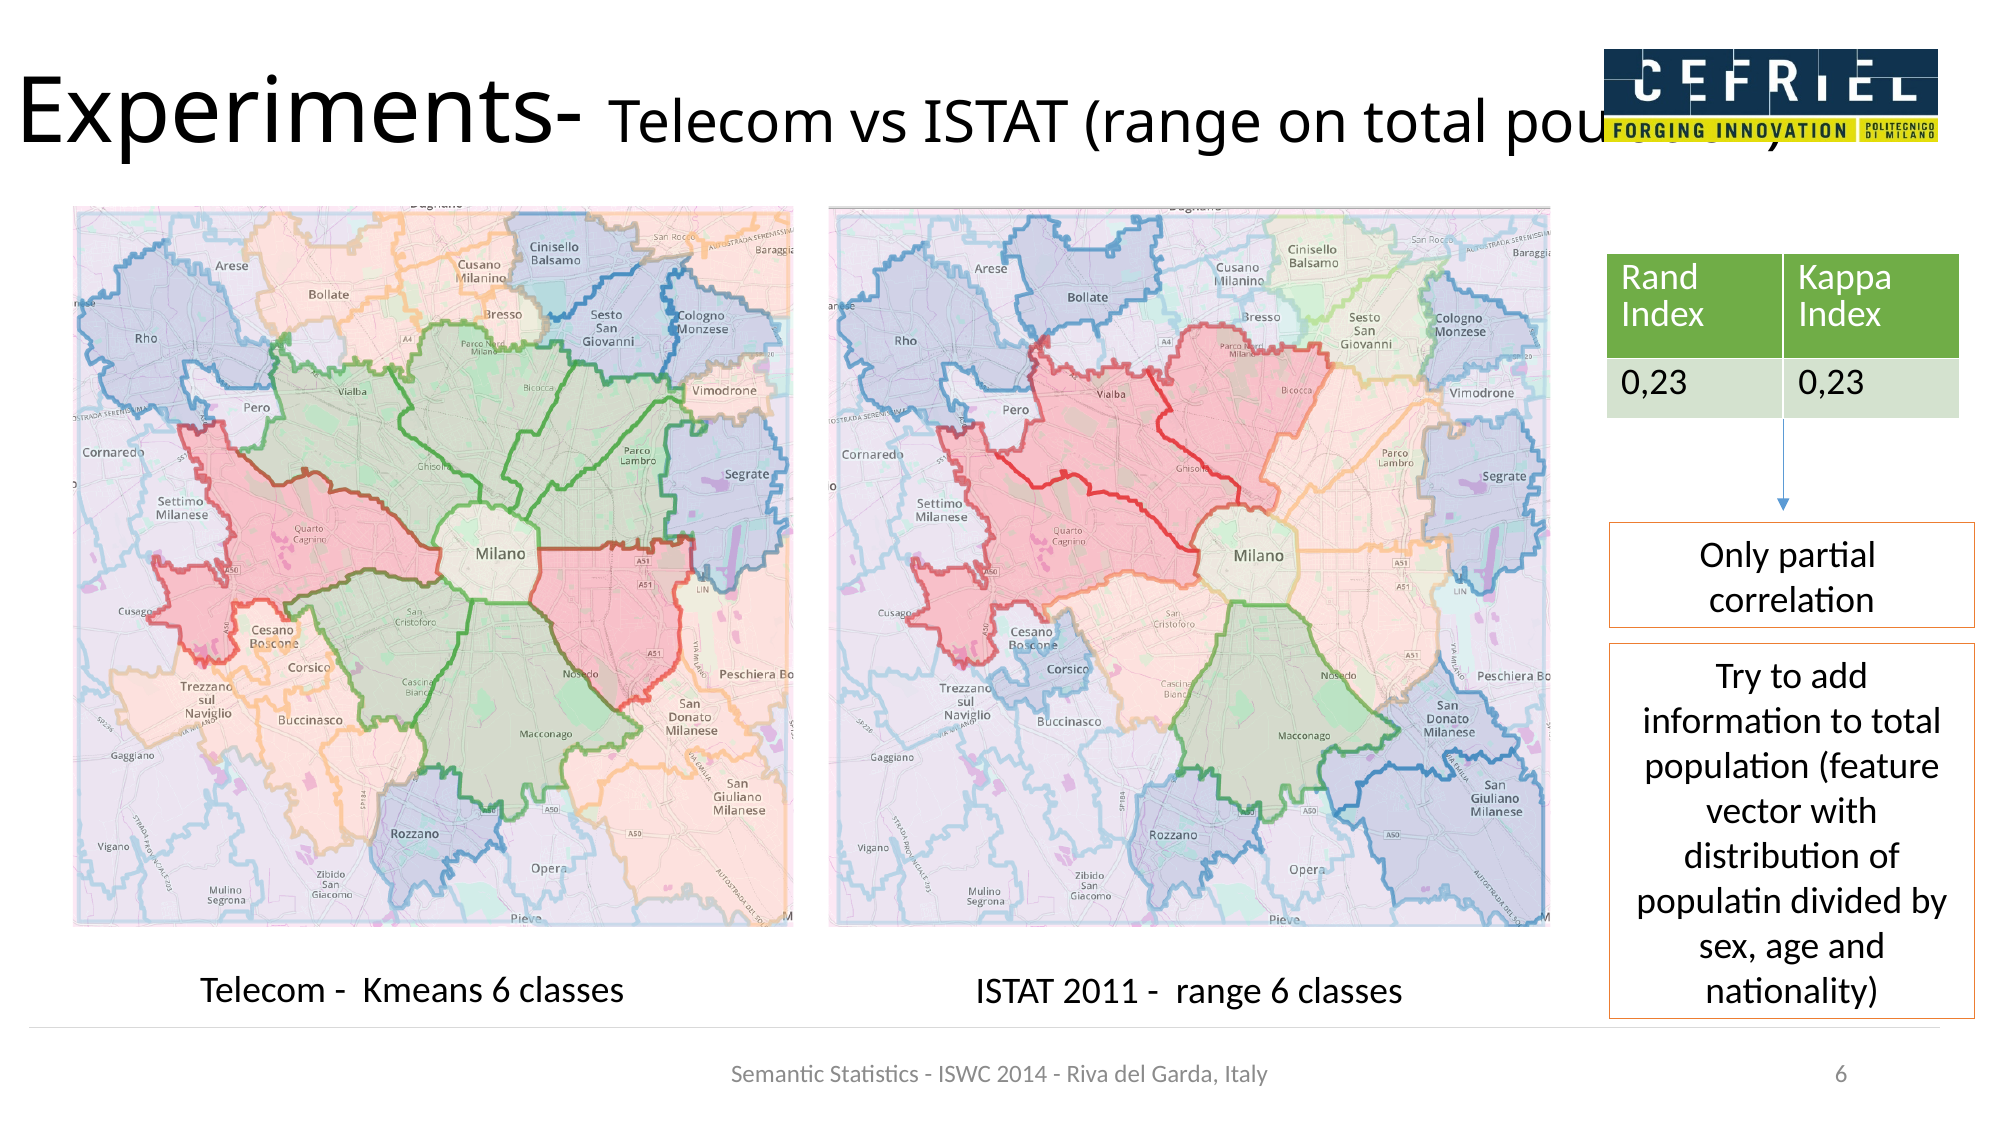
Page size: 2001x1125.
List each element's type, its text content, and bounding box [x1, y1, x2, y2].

text_box Only partial correlation [1609, 522, 1975, 628]
text_box Try to add information to total population (feature vector with distribution of populatin divided by sex, age and nationality) [1609, 643, 1975, 1019]
footer Semantic Statistics - ISWC 2014 - Riva del Garda, Italy [662, 1042, 1338, 1103]
picture [72, 206, 794, 927]
table_cell 0,23 [1784, 359, 1959, 418]
table_header Rand Index [1607, 254, 1782, 358]
picture [828, 206, 1551, 927]
slide_number 6 [1412, 1042, 1863, 1103]
table_header Kappa Index [1784, 254, 1959, 358]
table_cell 0,23 [1607, 359, 1782, 418]
title Experiments- Telecom vs ISTAT (range on total poulation) [0, 3, 2000, 222]
picture [1604, 48, 1938, 142]
text_box Telecom - Kmeans 6 classes [185, 957, 682, 1017]
text_box ISTAT 2011 - range 6 classes [960, 958, 1418, 1018]
